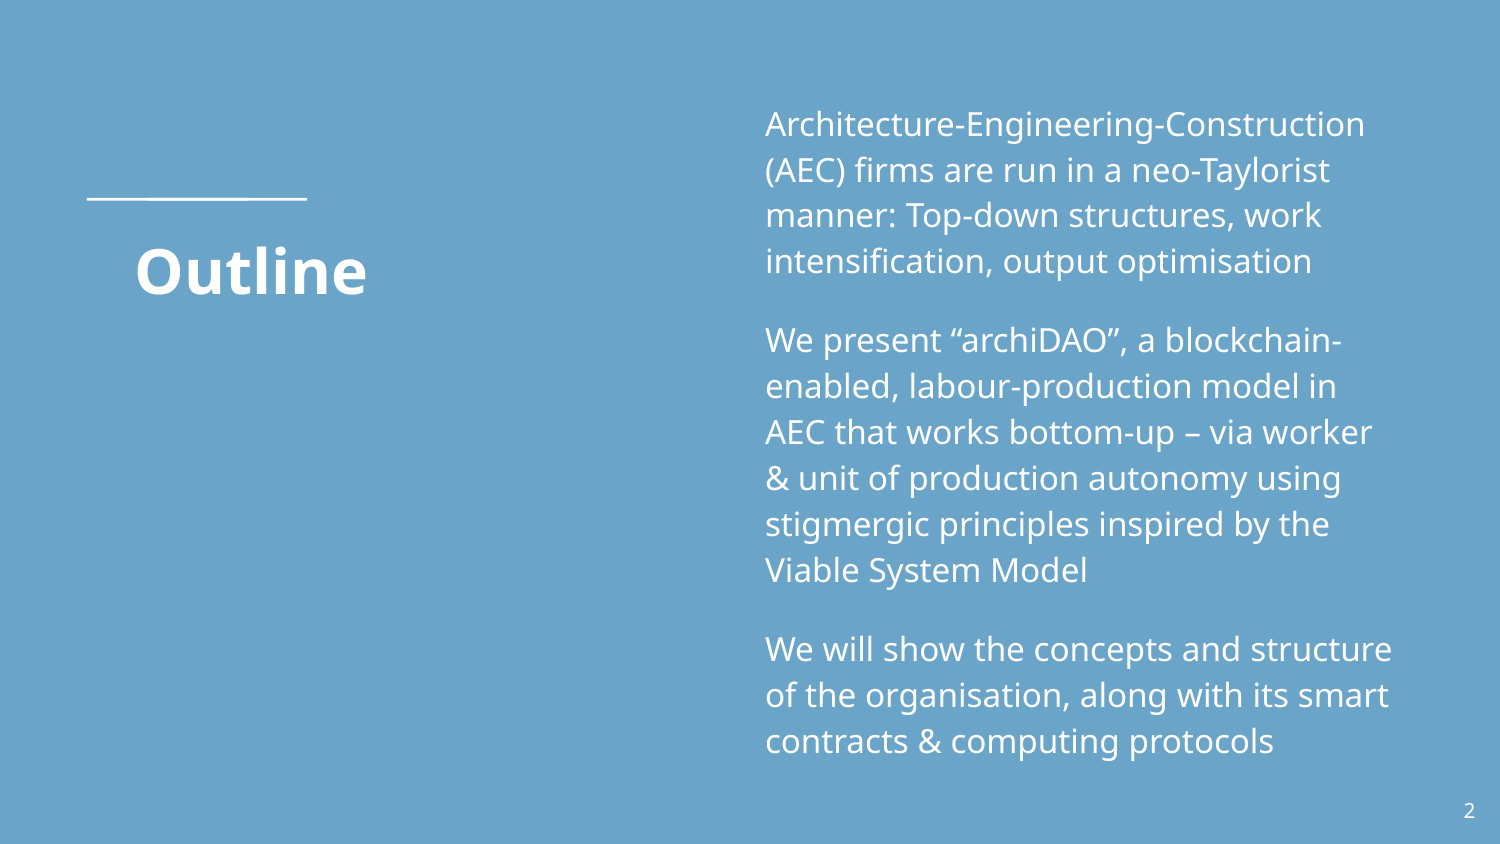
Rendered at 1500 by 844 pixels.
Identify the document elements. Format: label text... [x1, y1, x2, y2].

slide_number 2 [1400, 779, 1491, 844]
title Outline [119, 216, 589, 466]
subtitle Architecture-Engineering-Construction (AEC) firms are run in a neo-Taylorist manner: Top-down structures, work intensification, output optimisation We present “archiDAO”, a blockchain-enabled, labour-production model in AEC that works bottom-up – via worker & unit of production autonomy using stigmergic principles inspired by the Viable System Model We will show the concepts and structure of the organisation, along with its smart contracts & computing protocols [750, 81, 1420, 780]
